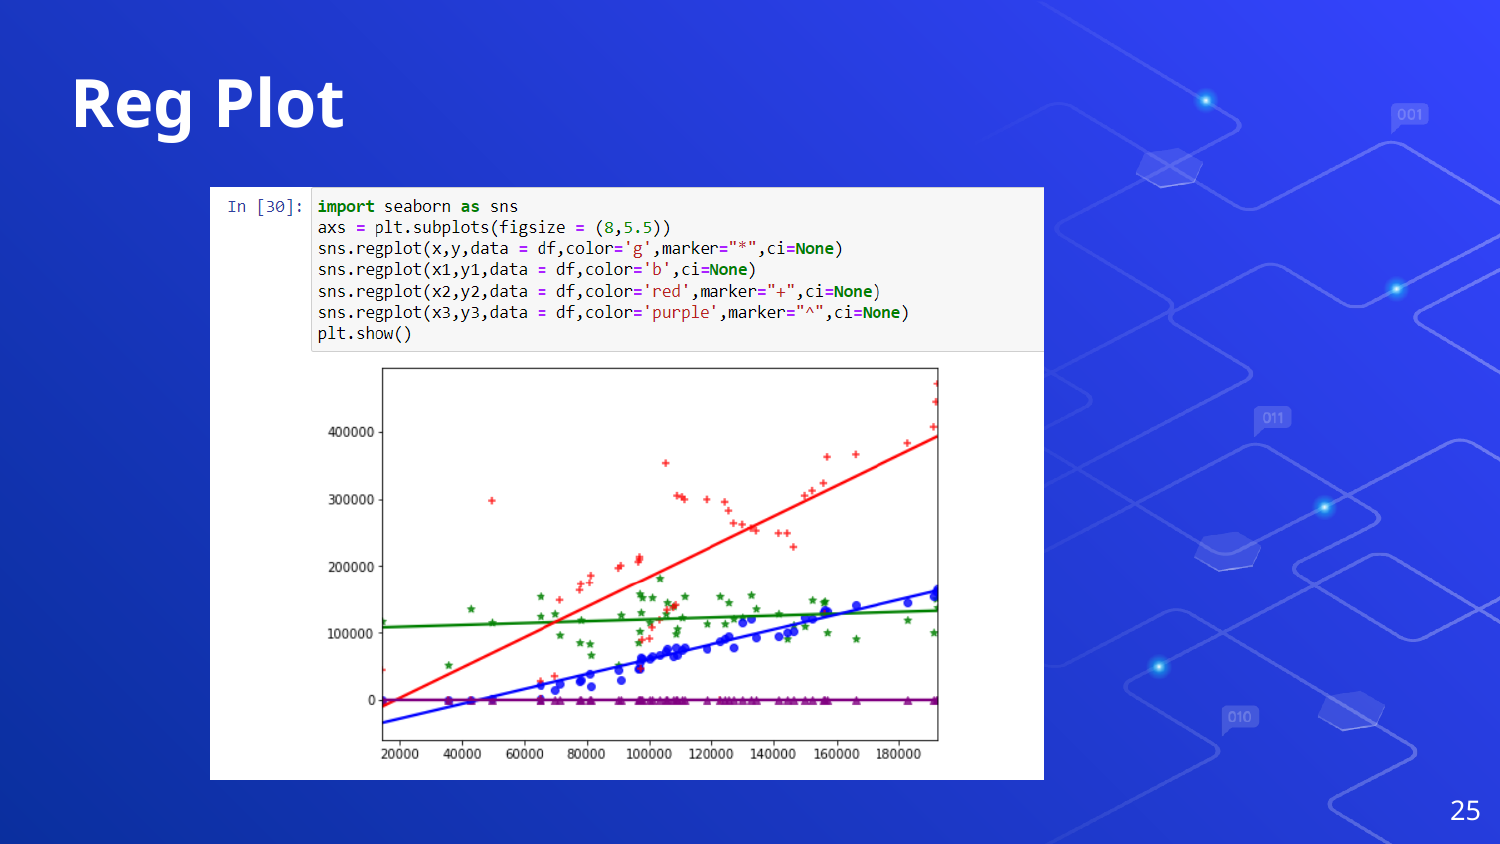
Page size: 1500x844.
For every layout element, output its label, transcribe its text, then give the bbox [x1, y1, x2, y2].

slide_number 25 [1391, 779, 1482, 844]
picture [0, 0, 1500, 844]
title Reg Plot [70, 41, 730, 142]
